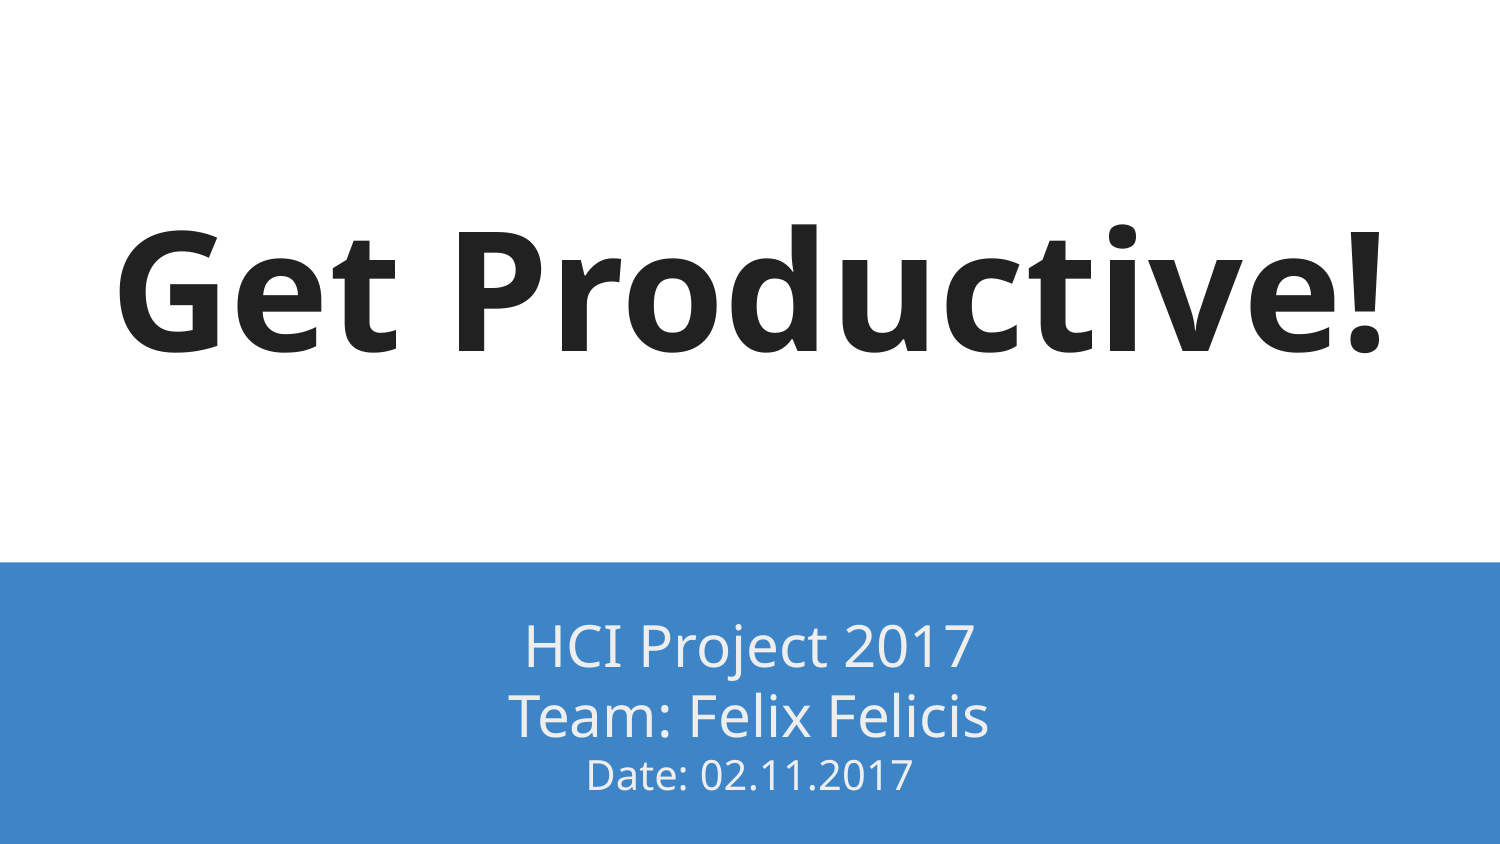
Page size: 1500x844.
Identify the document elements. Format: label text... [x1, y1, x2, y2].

title Get Productive! [51, 64, 1449, 506]
subtitle HCI Project 2017 Team: Felix Felicis Date: 02.11.2017 [51, 586, 1449, 822]
